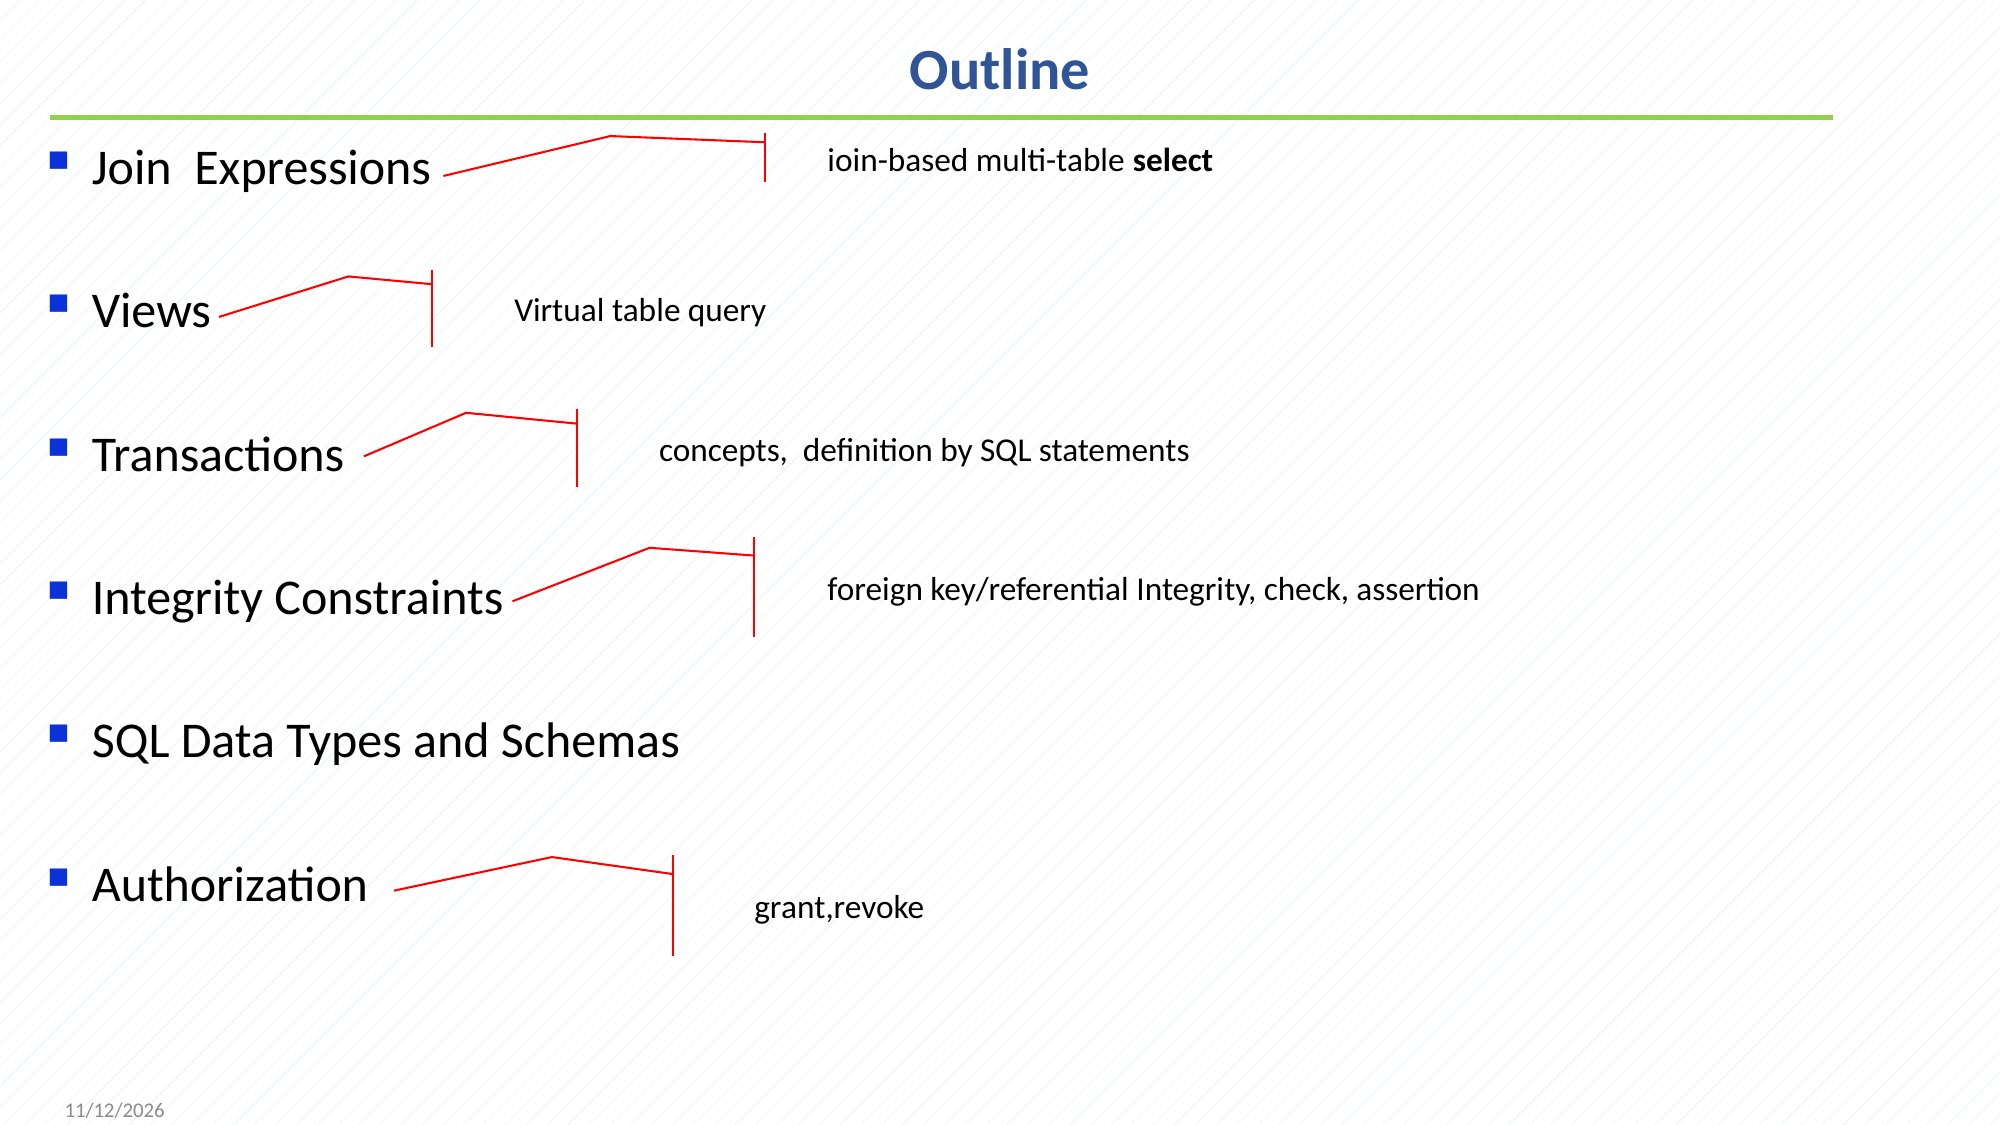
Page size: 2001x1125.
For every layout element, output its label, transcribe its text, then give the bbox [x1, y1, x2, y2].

text_box grant,revoke [393, 855, 674, 956]
text_box ioin-based multi-table select [443, 133, 766, 182]
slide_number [49, 1079, 500, 1125]
text_box concepts, definition by SQL statements [644, 409, 1460, 487]
text_box concepts, definition by SQL statements [363, 409, 578, 487]
text_box ioin-based multi-table select [813, 133, 1388, 182]
text_box foreign key/referential Integrity, check, assertion [512, 536, 755, 637]
title Outline [50, 13, 1949, 126]
text_box foreign key/referential Integrity, check, assertion [813, 537, 1523, 637]
list Join Expressions Views Transactions Integrity Constraints SQL Data Types and Schemas Authorization [32, 126, 1974, 1081]
text_box Virtual table query [500, 270, 1315, 347]
text_box grant,revoke [732, 855, 1443, 956]
text_box Virtual table query [218, 269, 433, 347]
